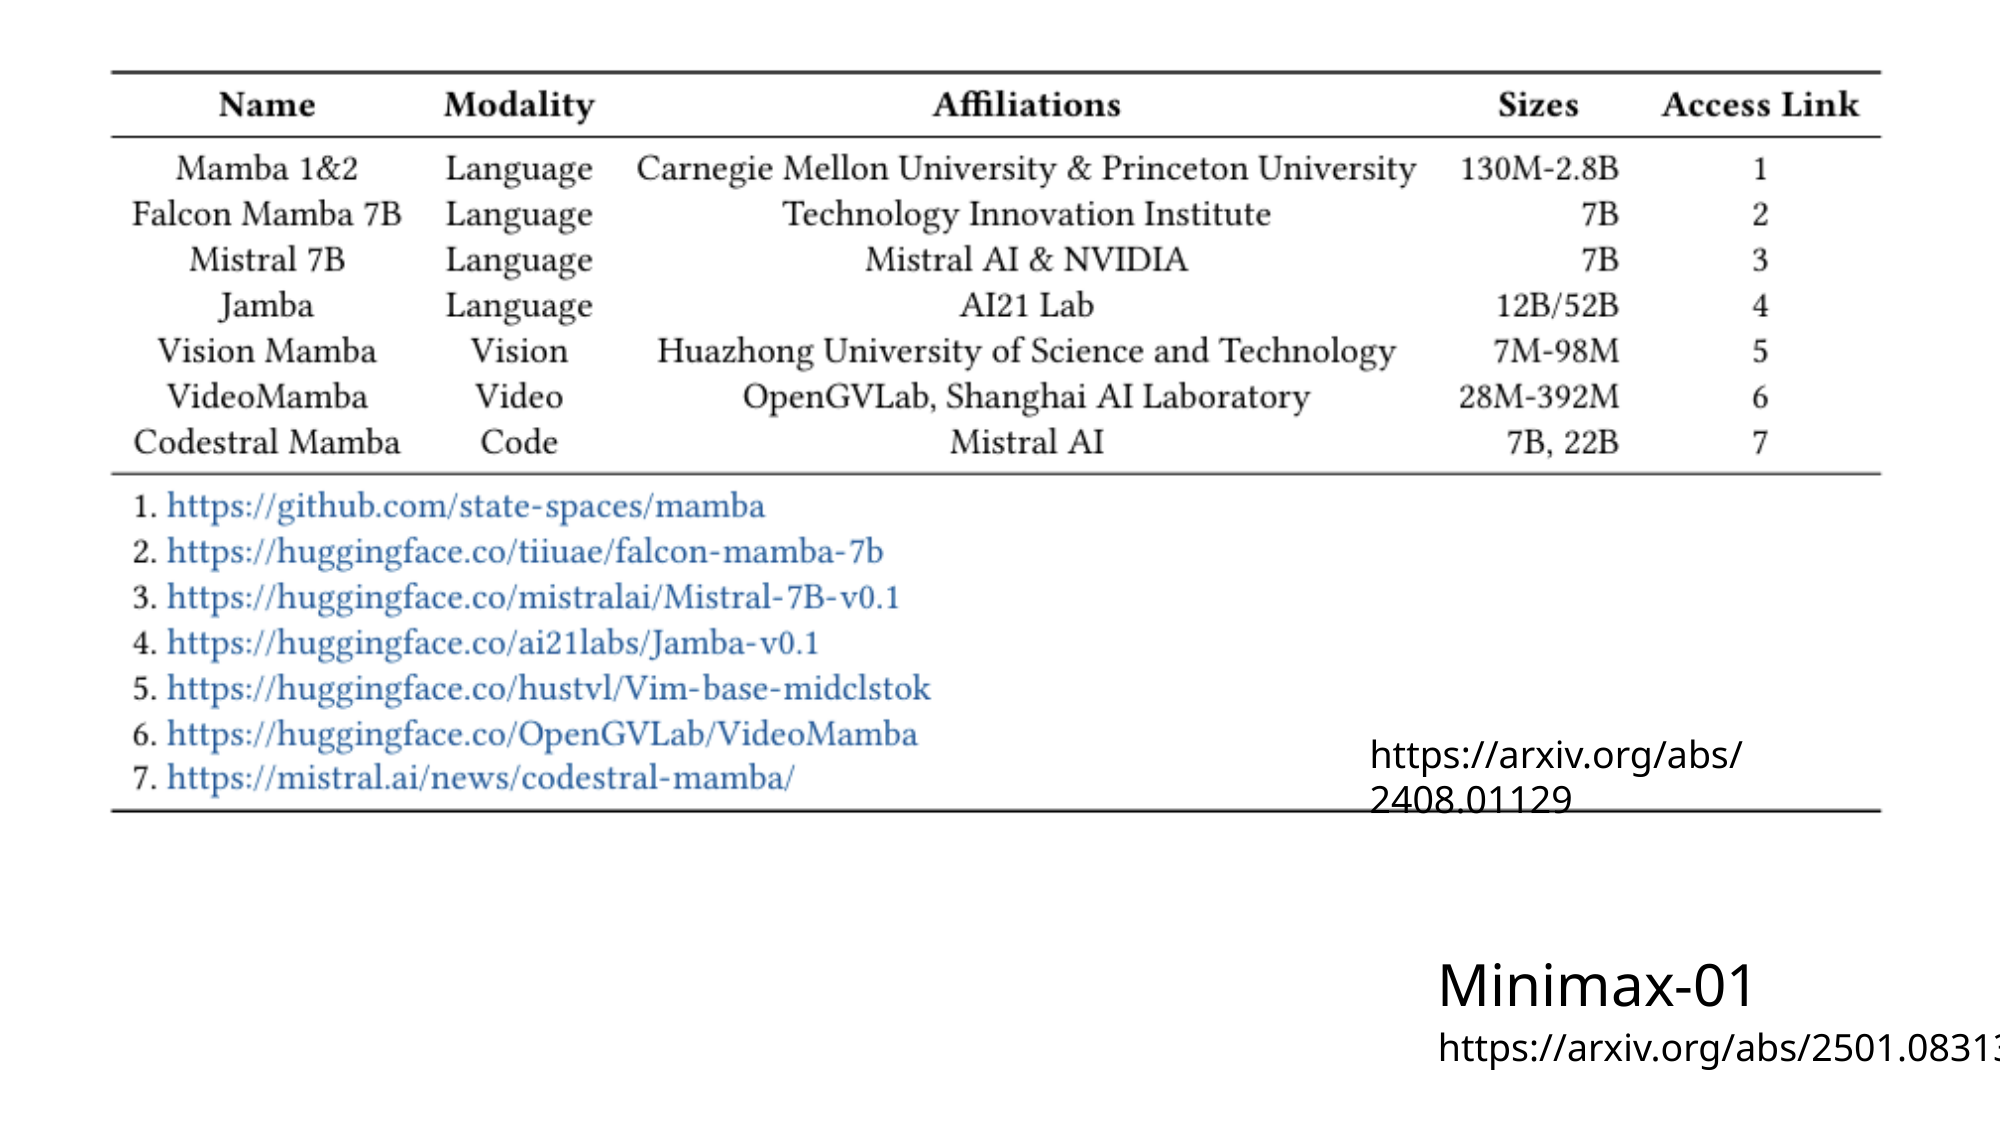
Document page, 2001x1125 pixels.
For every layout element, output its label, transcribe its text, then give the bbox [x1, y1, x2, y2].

text_box https://arxiv.org/abs/2501.08313 [1423, 1016, 2000, 1077]
picture [97, 59, 1903, 826]
text_box https://arxiv.org/abs/2408.01129 [1354, 723, 1943, 829]
text_box Minimax-01 [1423, 941, 1967, 1016]
